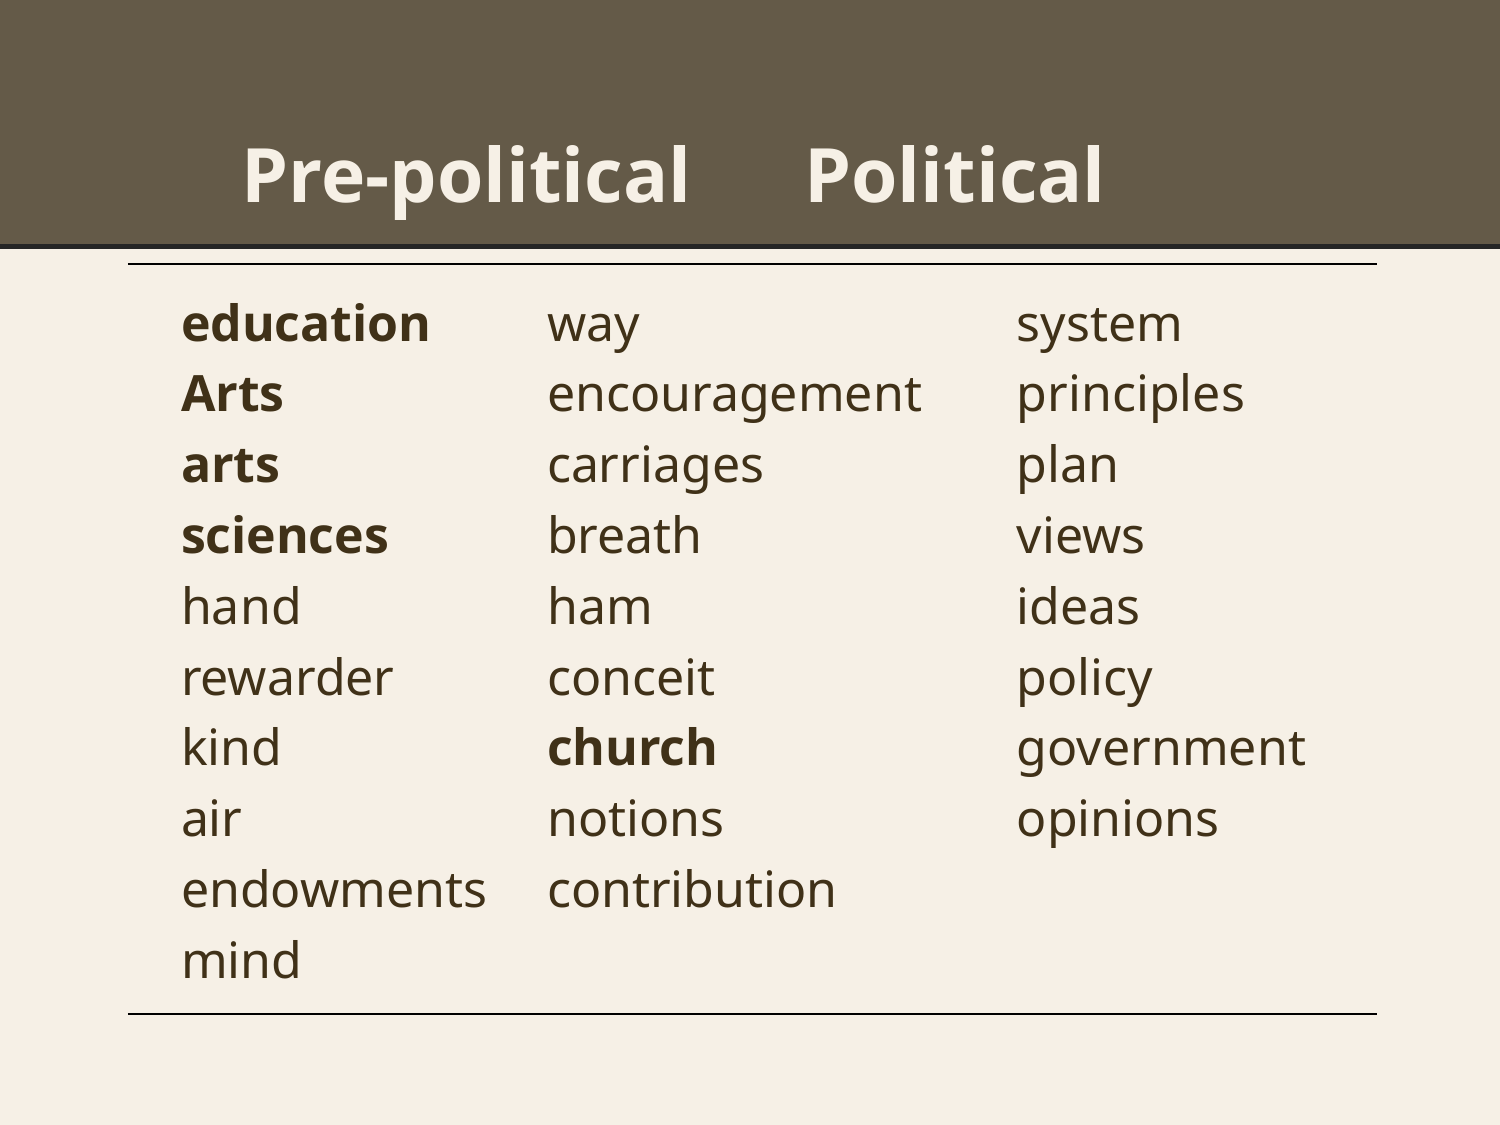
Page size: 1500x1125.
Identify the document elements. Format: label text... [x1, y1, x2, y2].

title Pre-political Political [189, 45, 1425, 233]
table_header system principles plan views ideas policy government opinions [941, 265, 1377, 1013]
table_header way encouragement carriages breath ham conceit church notions contribution [518, 265, 941, 1013]
table_header education Arts arts sciences hand rewarder kind air endowments mind [128, 265, 518, 1013]
